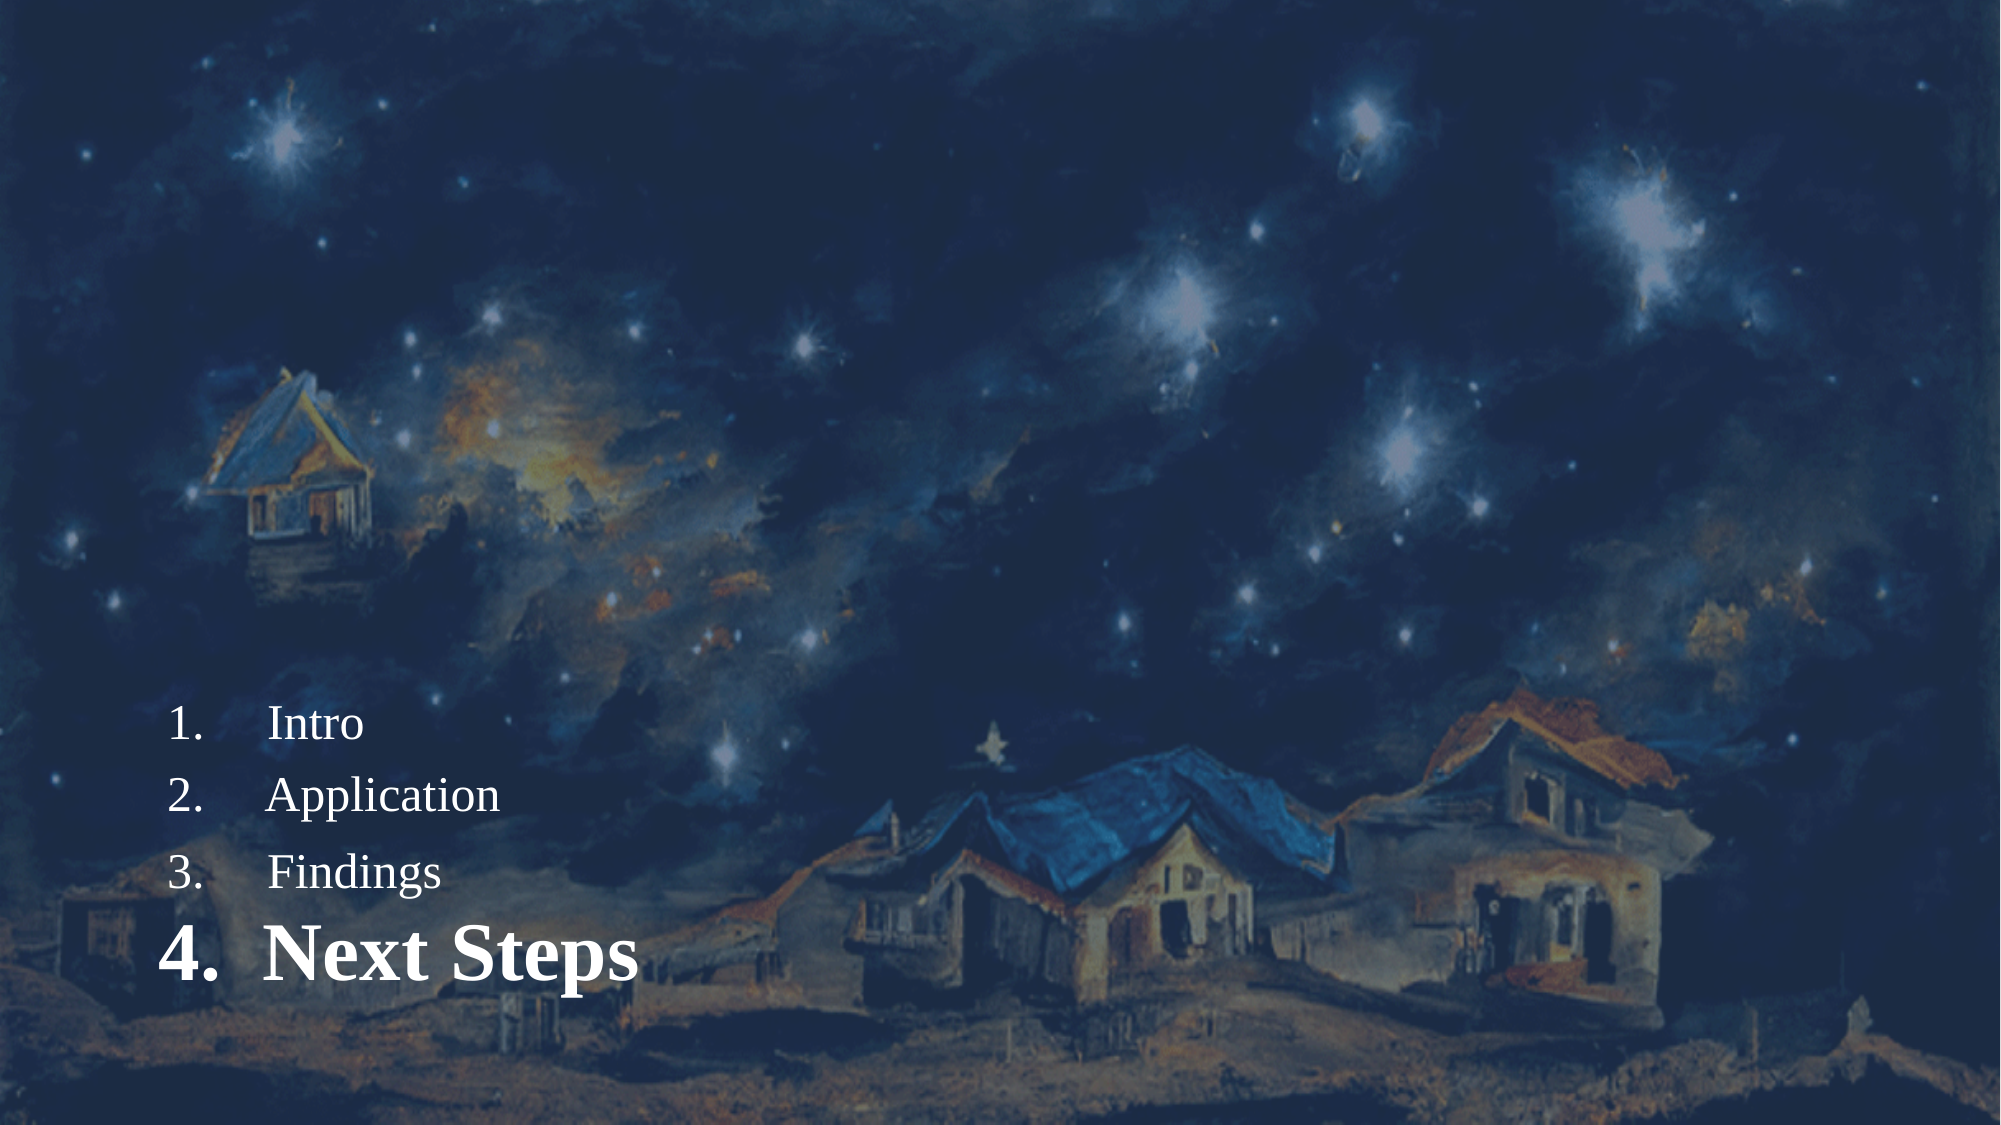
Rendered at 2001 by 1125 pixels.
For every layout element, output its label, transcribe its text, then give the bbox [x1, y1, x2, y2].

text_box 1. Intro [152, 682, 819, 757]
text_box [0, 0, 2000, 1125]
text_box 3. Findings [152, 830, 819, 906]
text_box 2. Application [152, 757, 819, 830]
text_box 4. Next Steps [144, 889, 811, 1005]
